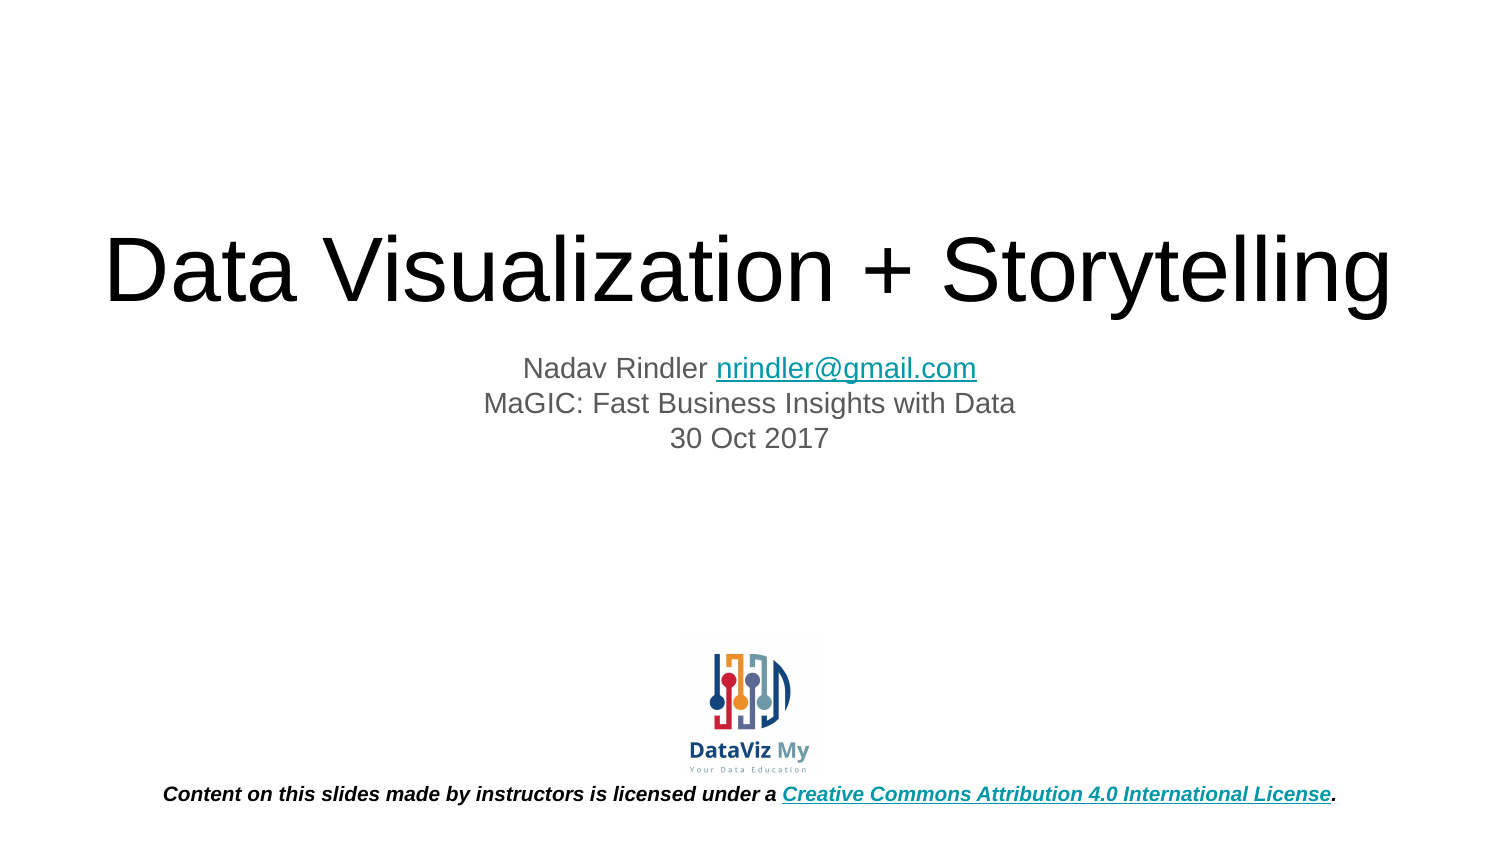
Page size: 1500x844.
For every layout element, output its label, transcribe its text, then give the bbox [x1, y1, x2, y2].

title Data Visualization + Storytelling [51, 122, 1449, 334]
picture [680, 635, 820, 775]
subtitle Nadav Rindler nrindler@gmail.com MaGIC: Fast Business Insights with Data 30 Oct 2017 [51, 334, 1449, 516]
